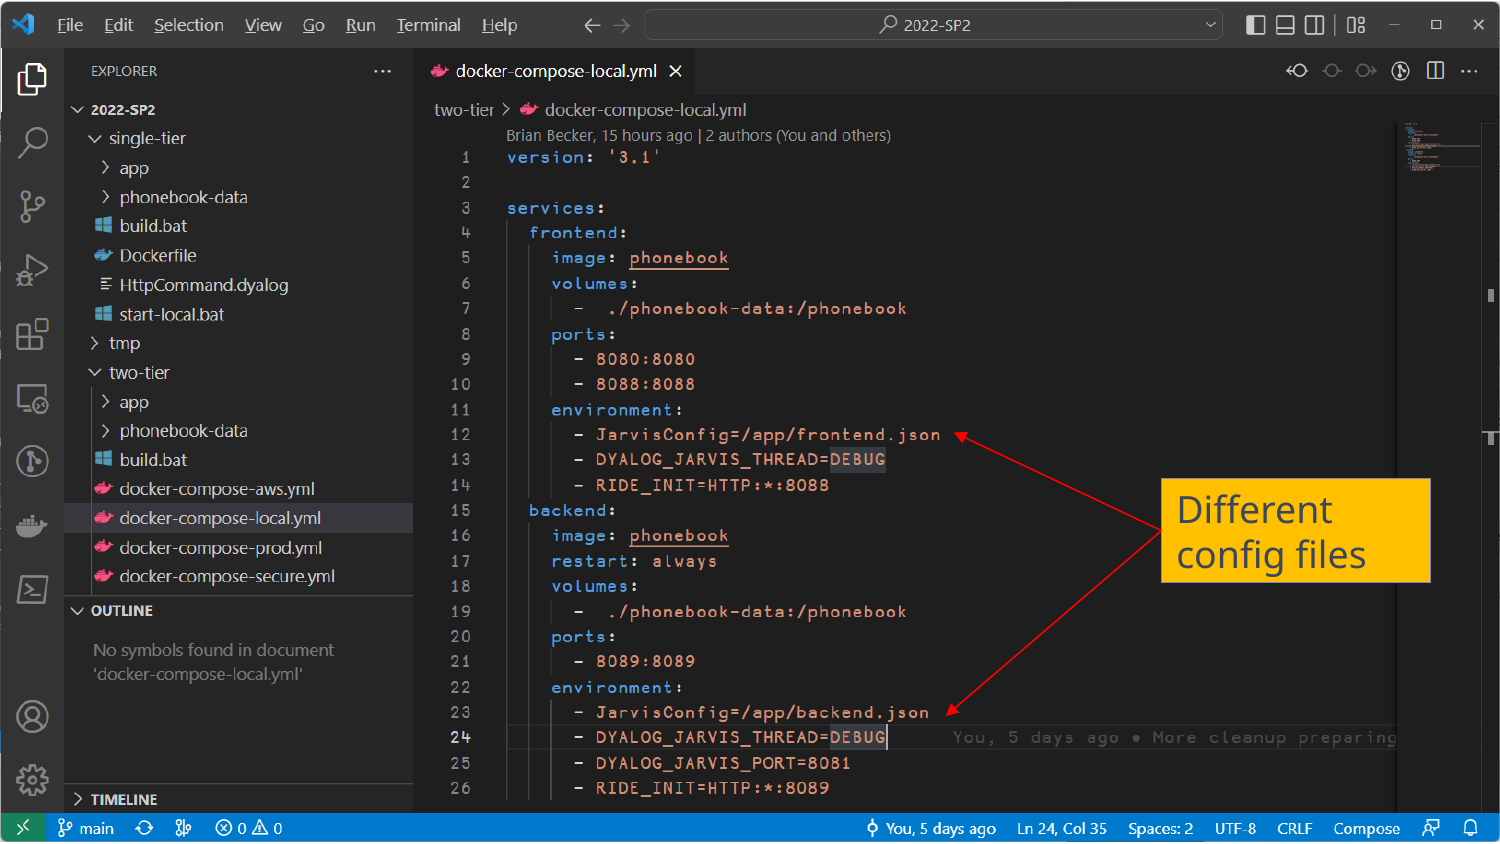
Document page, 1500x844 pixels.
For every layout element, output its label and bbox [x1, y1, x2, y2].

text_box [953, 432, 1162, 532]
text_box [945, 530, 1162, 717]
picture [0, 1, 1500, 844]
